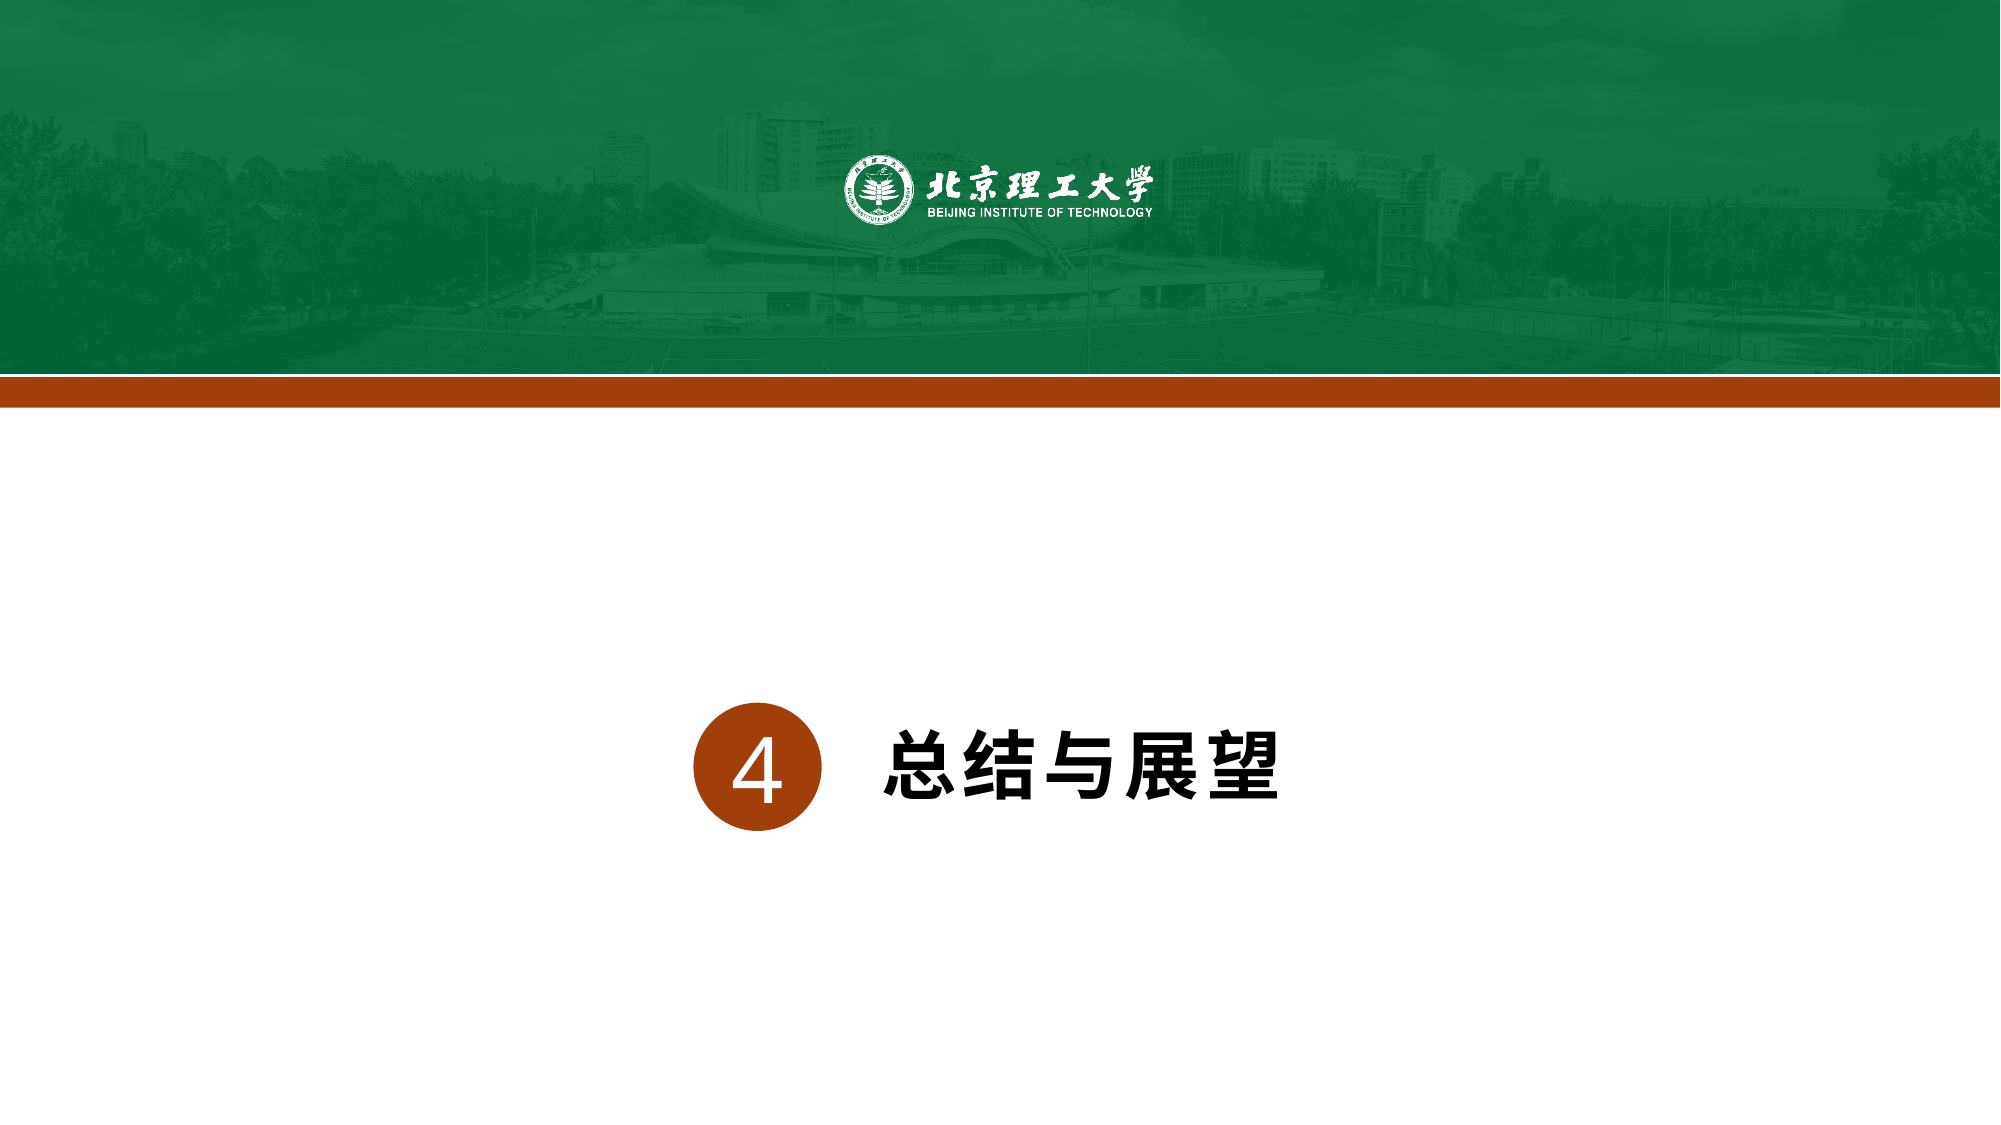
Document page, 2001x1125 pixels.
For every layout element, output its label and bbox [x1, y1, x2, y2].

text_box [693, 702, 1294, 831]
picture [824, 137, 1176, 237]
